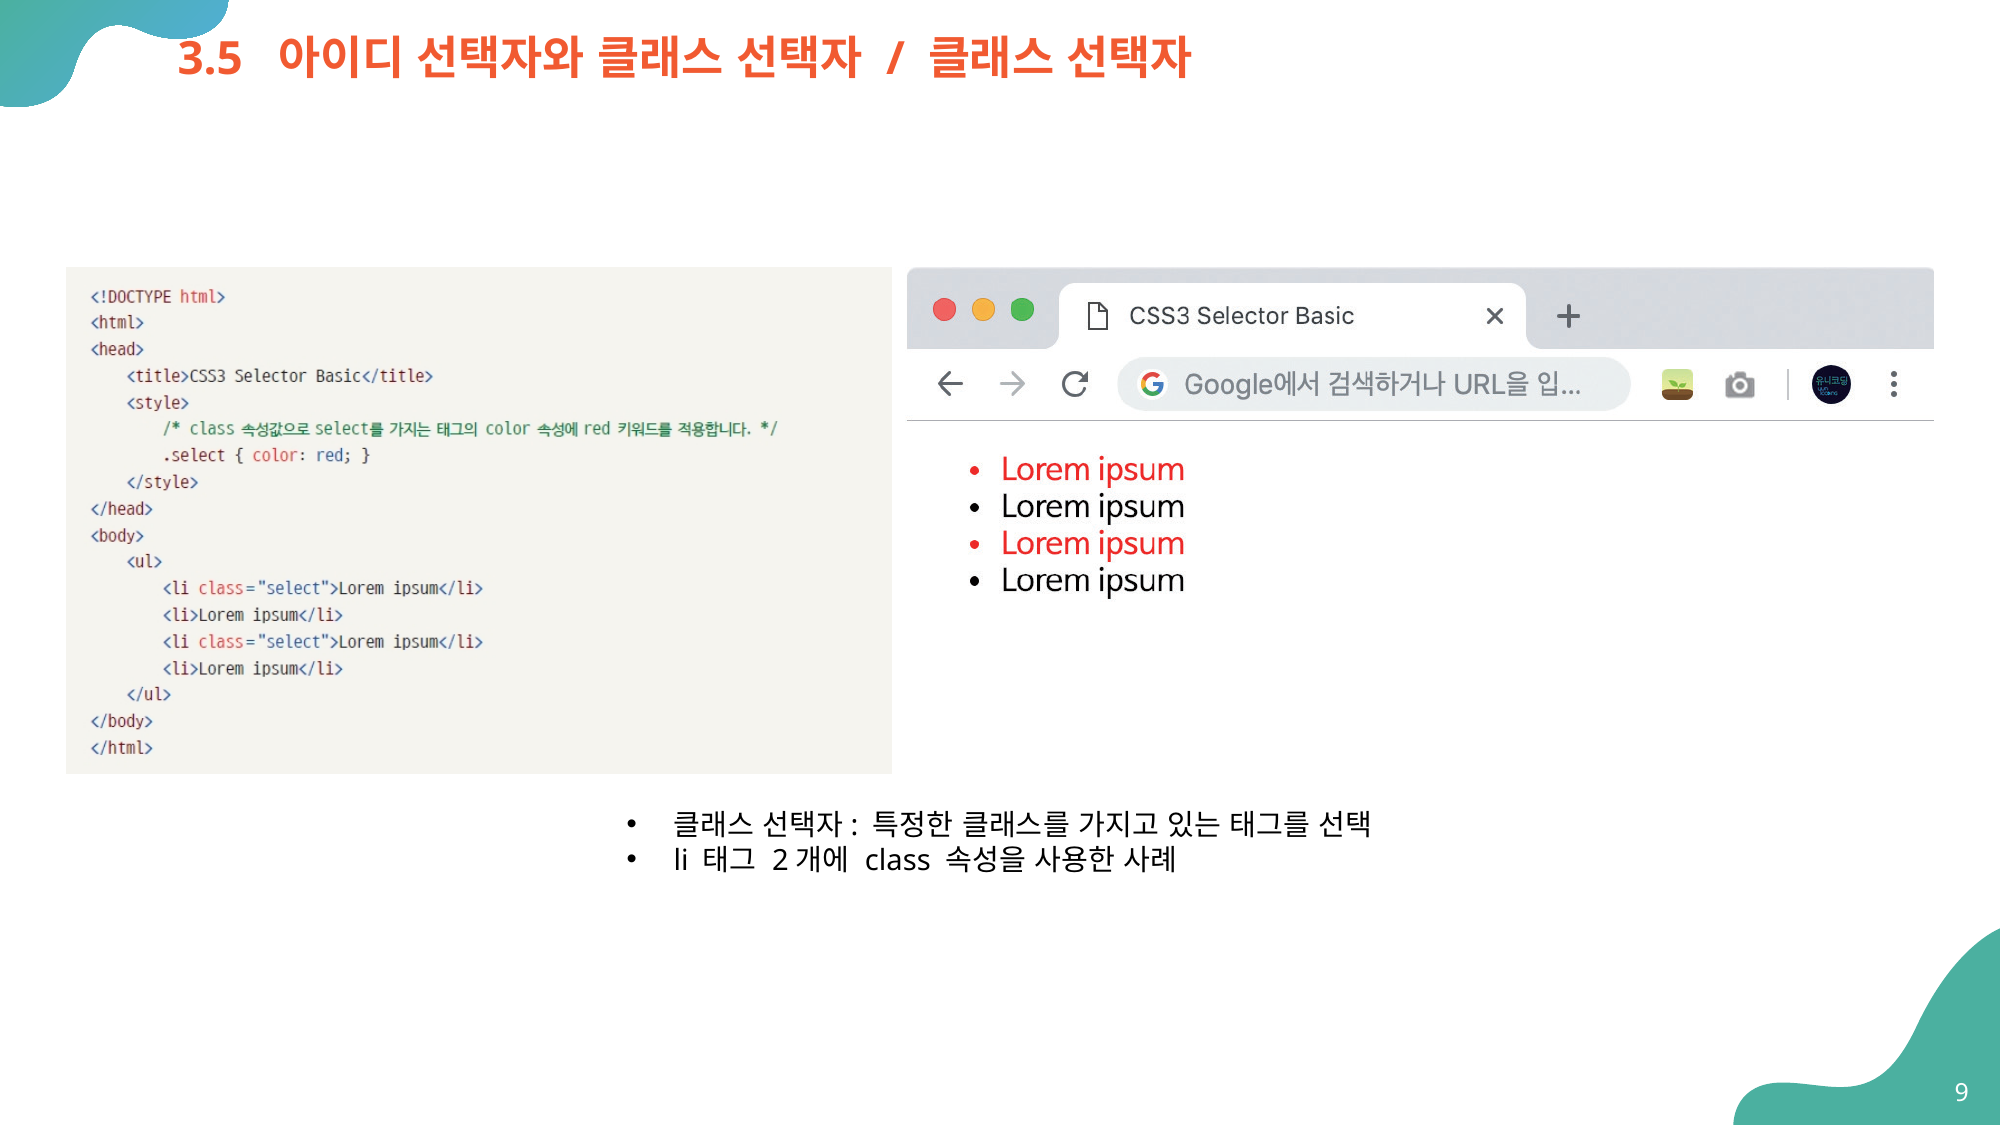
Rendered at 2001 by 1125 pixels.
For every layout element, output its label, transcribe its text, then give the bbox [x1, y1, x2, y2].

slide_number 9 [1917, 1063, 1984, 1124]
title 3.5 아이디 선택자와 클래스 선택자 / 클래스 선택자 [162, 27, 2000, 93]
picture [905, 267, 1934, 644]
picture [66, 267, 892, 774]
text_box 클래스 선택자: 특정한 클래스를 가지고 있는 태그를 선택 li 태그 2개에 class 속성을 사용한 사례 [611, 798, 1389, 884]
